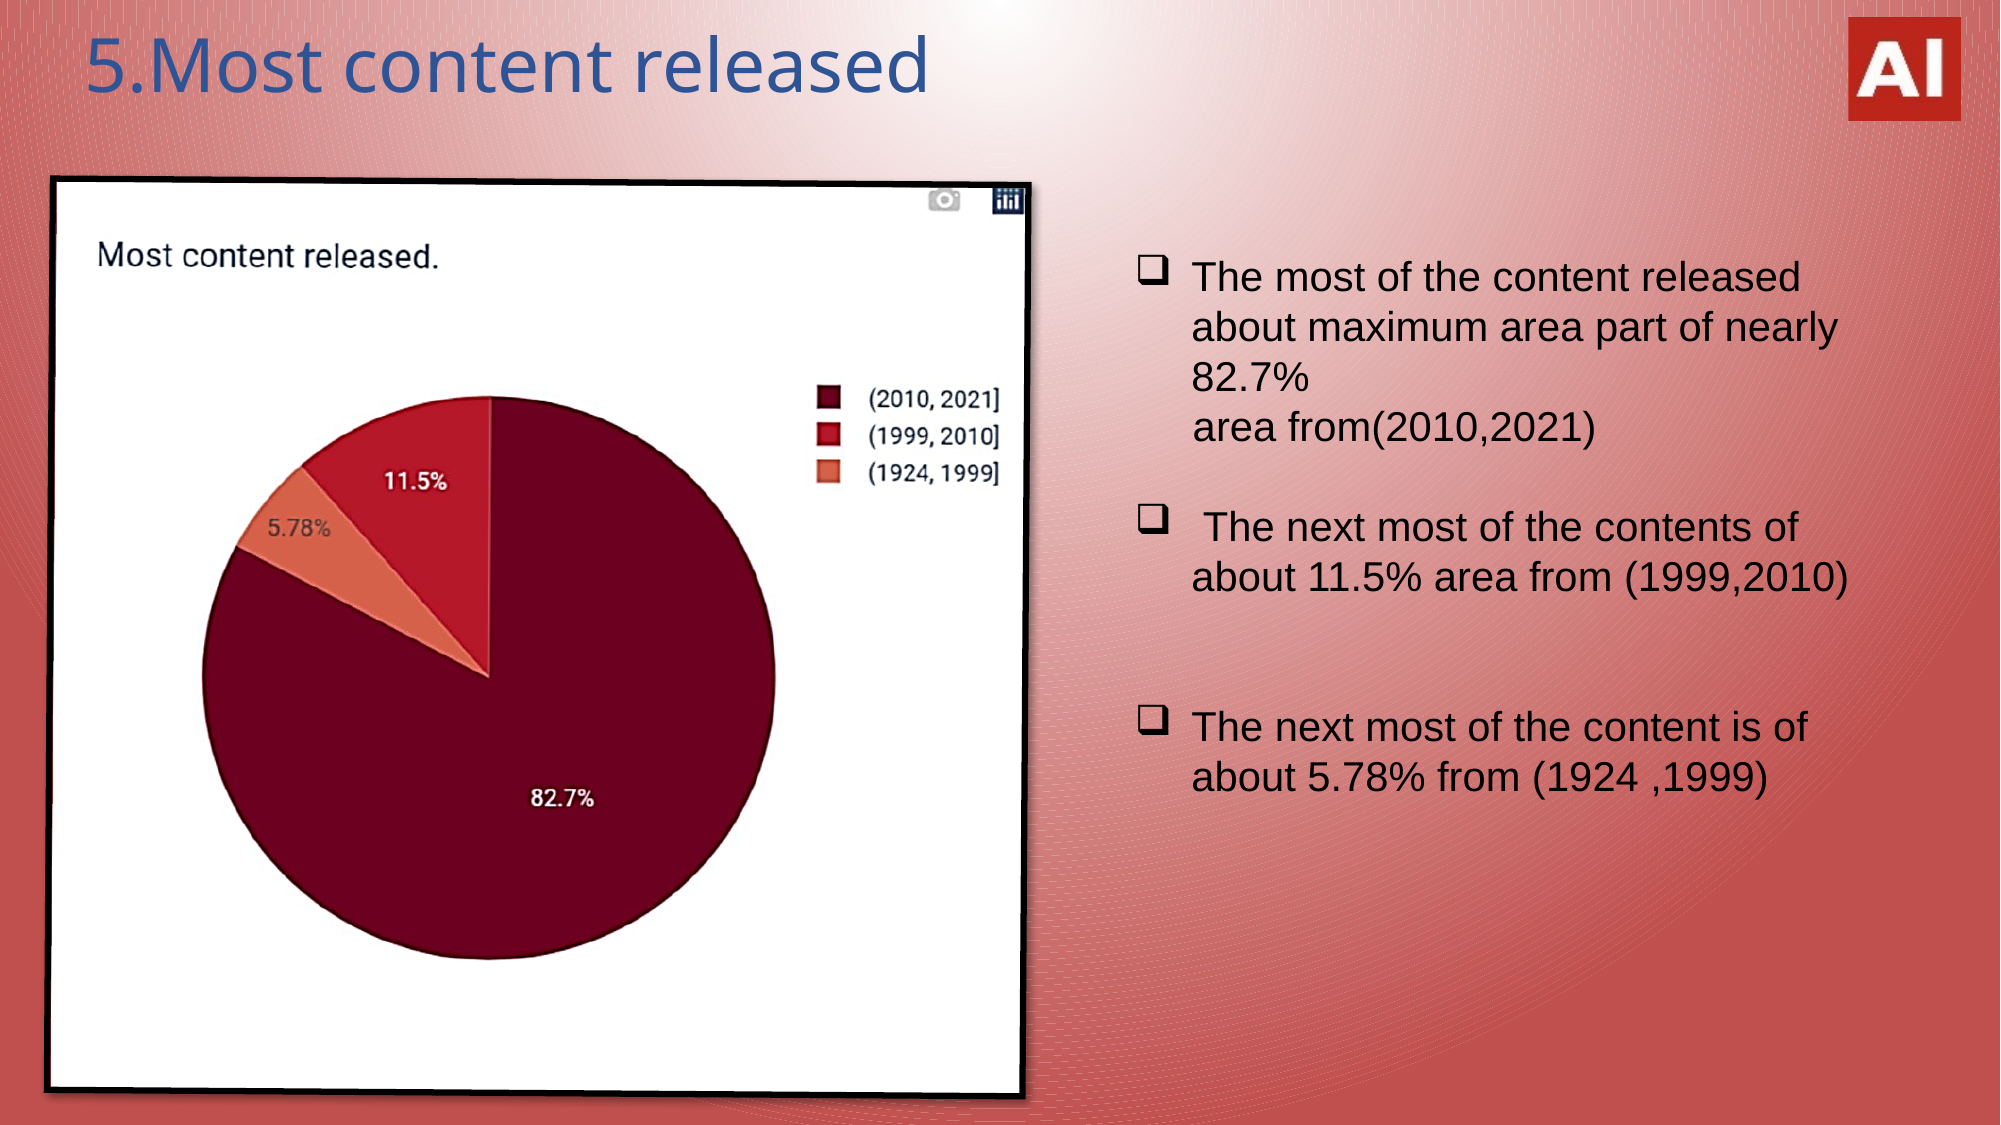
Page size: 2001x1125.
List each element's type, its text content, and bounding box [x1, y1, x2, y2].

list The most of the content released about maximum area part of nearly 82.7% area from(2010,2021) The next most of the contents of about 11.5% area from (1999,2010) The next most of the content is of about 5.78% from (1924 ,1999) [1135, 249, 1888, 806]
text_box [1848, 17, 1961, 121]
picture [51, 182, 1025, 1093]
title 5.Most content released [84, 17, 1253, 199]
